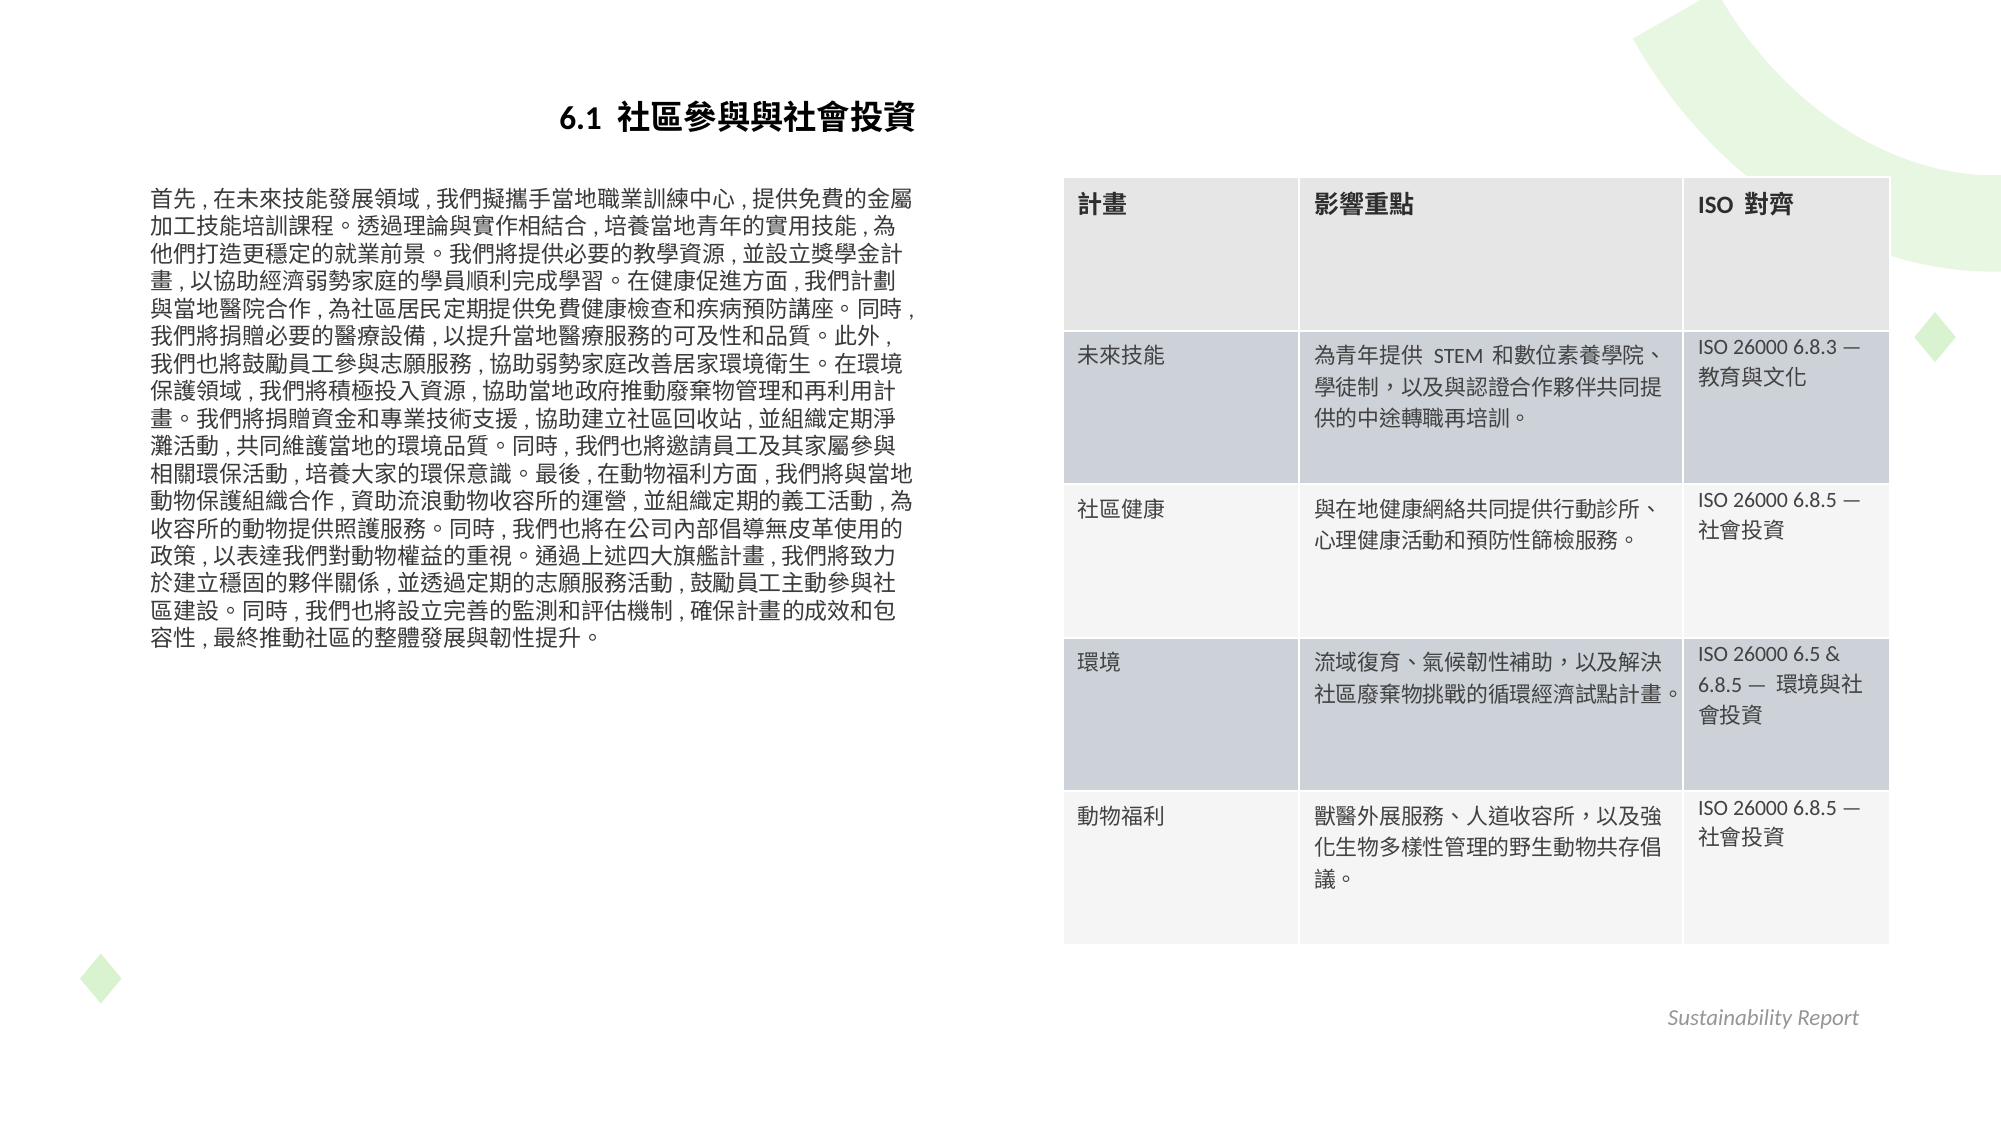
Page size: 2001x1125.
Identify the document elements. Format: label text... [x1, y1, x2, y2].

table_cell ISO 26000 6.8.5 — 社會投資 [1684, 792, 1889, 944]
table_cell 動物福利 [1064, 792, 1298, 944]
table_cell 與在地健康網絡共同提供行動診所、心理健康活動和預防性篩檢服務。 [1300, 485, 1682, 637]
table_cell 環境 [1064, 639, 1298, 790]
table_cell 未來技能 [1064, 332, 1298, 483]
table_cell 為青年提供 STEM 和數位素養學院、學徒制，以及與認證合作夥伴共同提供的中途轉職再培訓。 [1300, 332, 1682, 483]
text_box Sustainability Report [1652, 995, 1875, 1038]
table_header ISO 對齊 [1684, 178, 1889, 330]
table_cell 社區健康 [1064, 485, 1298, 637]
table_cell ISO 26000 6.5 & 6.8.5 — 環境與社會投資 [1684, 639, 1889, 790]
table_header 影響重點 [1300, 178, 1682, 330]
text_box 首先,在未來技能發展領域,我們擬攜手當地職業訓練中心,提供免費的金屬加工技能培訓課程。透過理論與實作相結合,培養當地青年的實用技能,為他們打造更穩定的就業前景。我們將提供必要的教學資源,並設立獎學金計畫,以協助經濟弱勢家庭的學員順利完成學習。在健康促進方面,我們計劃與當地醫院合作,為社區居民定期提供免費健康檢查和疾病預防講座。同時,我們將捐贈必要的醫療設備,以提升當地醫療服務的可及性和品質。此外,我們也將鼓勵員工參與志願服務,協助弱勢家庭改善居家環境衛生。在環境保護領域,我們將積極投入資源,協助當地政府推動廢棄物管理和再利用計畫。我們將捐贈資金和專業技術支援,協助建立社區回收站,並組織定期淨灘活動,共同維護當地的環境品質。同時,我們也將邀請員工及其家屬參與相關環保活動,培養大家的環保意識。最後,在動物福利方面,我們將與當地動物保護組織合作,資助流浪動物收容所的運營,並組織定期的義工活動,為收容所的動物提供照護服務。同時,我們也將在公司內部倡導無皮革使用的政策,以表達我們對動物權益的重視。通過上述四大旗艦計畫,我們將致力於建立穩固的夥伴關係,並透過定期的志願服務活動,鼓勵員工主動參與社區建設。同時,我們也將設立完善的監測和評估機制,確保計畫的成效和包容性,最終推動社區的整體發展與韌性提升。 [135, 177, 933, 659]
table_header 計畫 [1064, 178, 1298, 330]
table_cell 獸醫外展服務、人道收容所，以及強化生物多樣性管理的野生動物共存倡議。 [1300, 792, 1682, 944]
table_cell ISO 26000 6.8.5 — 社會投資 [1684, 485, 1889, 637]
table_cell 流域復育、氣候韌性補助，以及解決社區廢棄物挑戰的循環經濟試點計畫。 [1300, 639, 1682, 790]
text_box 6.1 社區參與與社會投資 [544, 88, 932, 144]
table_cell ISO 26000 6.8.3 — 教育與文化 [1684, 332, 1889, 483]
